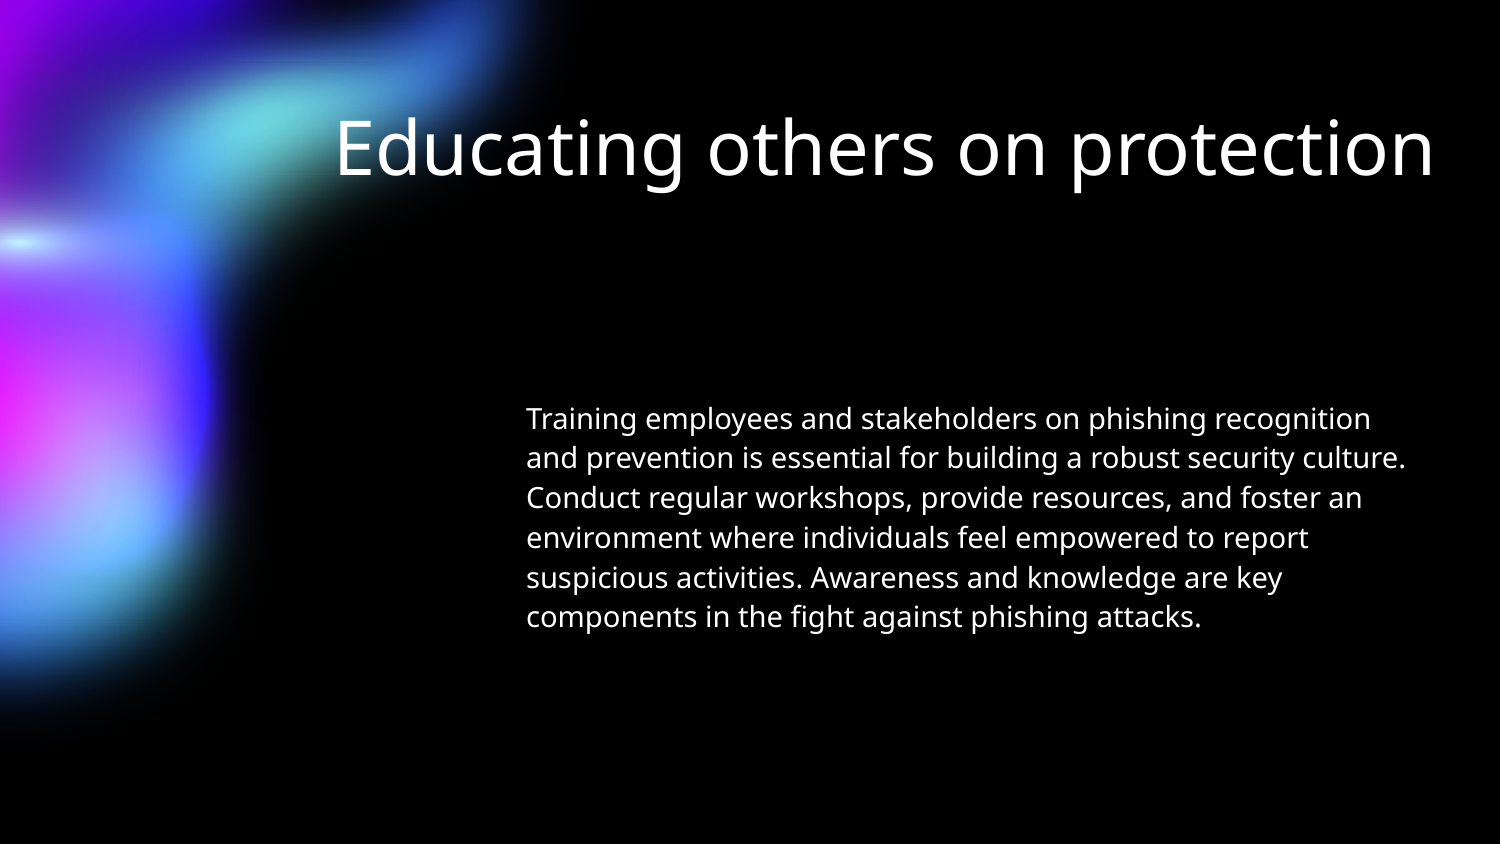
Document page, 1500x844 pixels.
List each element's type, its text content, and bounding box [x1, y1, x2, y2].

picture [0, 0, 1491, 844]
title Educating others on protection [275, 79, 1452, 302]
subtitle Training employees and stakeholders on phishing recognition and prevention is essential for building a robust security culture. Conduct regular workshops, provide resources, and foster an environment where individuals feel empowered to report suspicious activities. Awareness and knowledge are key components in the fight against phishing attacks. [473, 312, 1439, 760]
